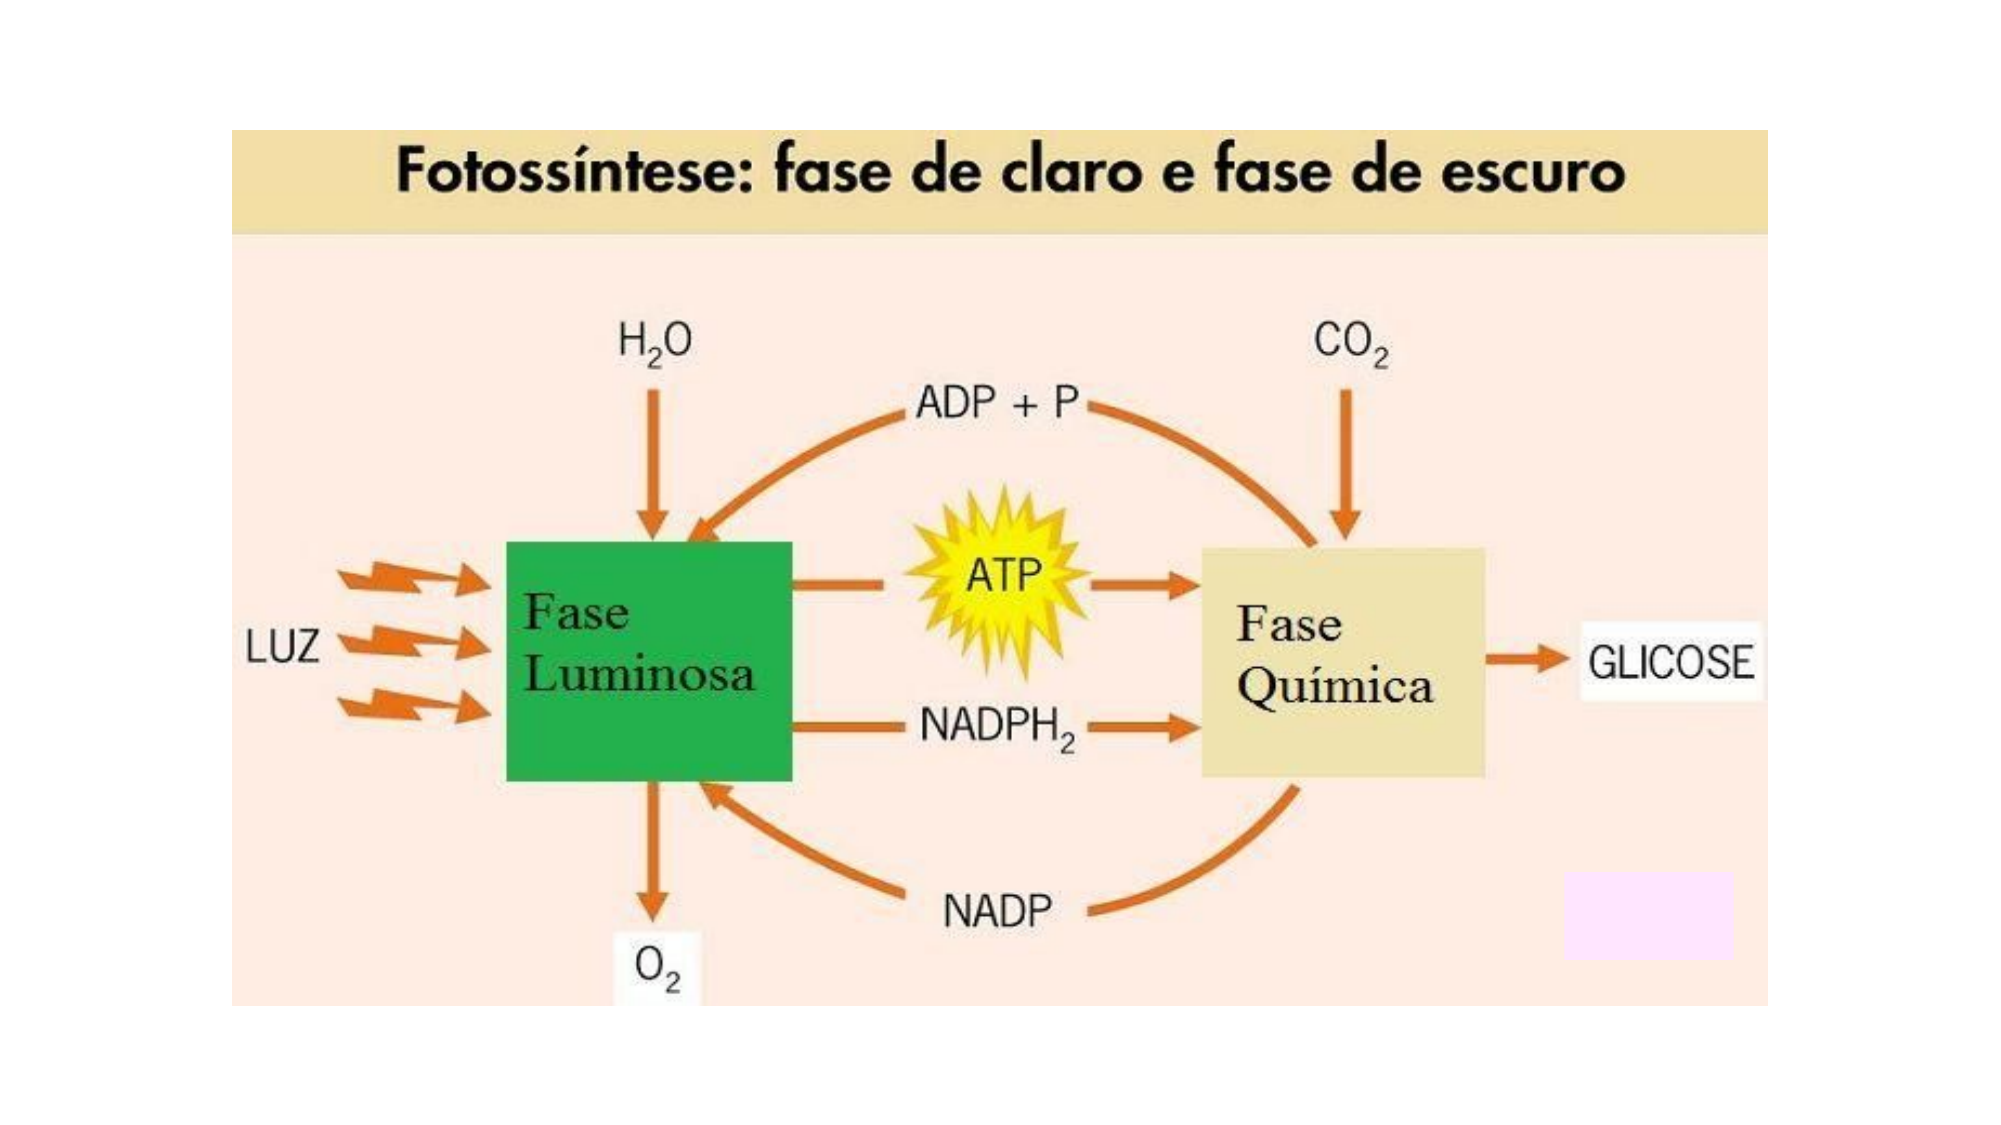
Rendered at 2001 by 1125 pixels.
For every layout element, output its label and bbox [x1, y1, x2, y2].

list [232, 130, 1768, 1007]
